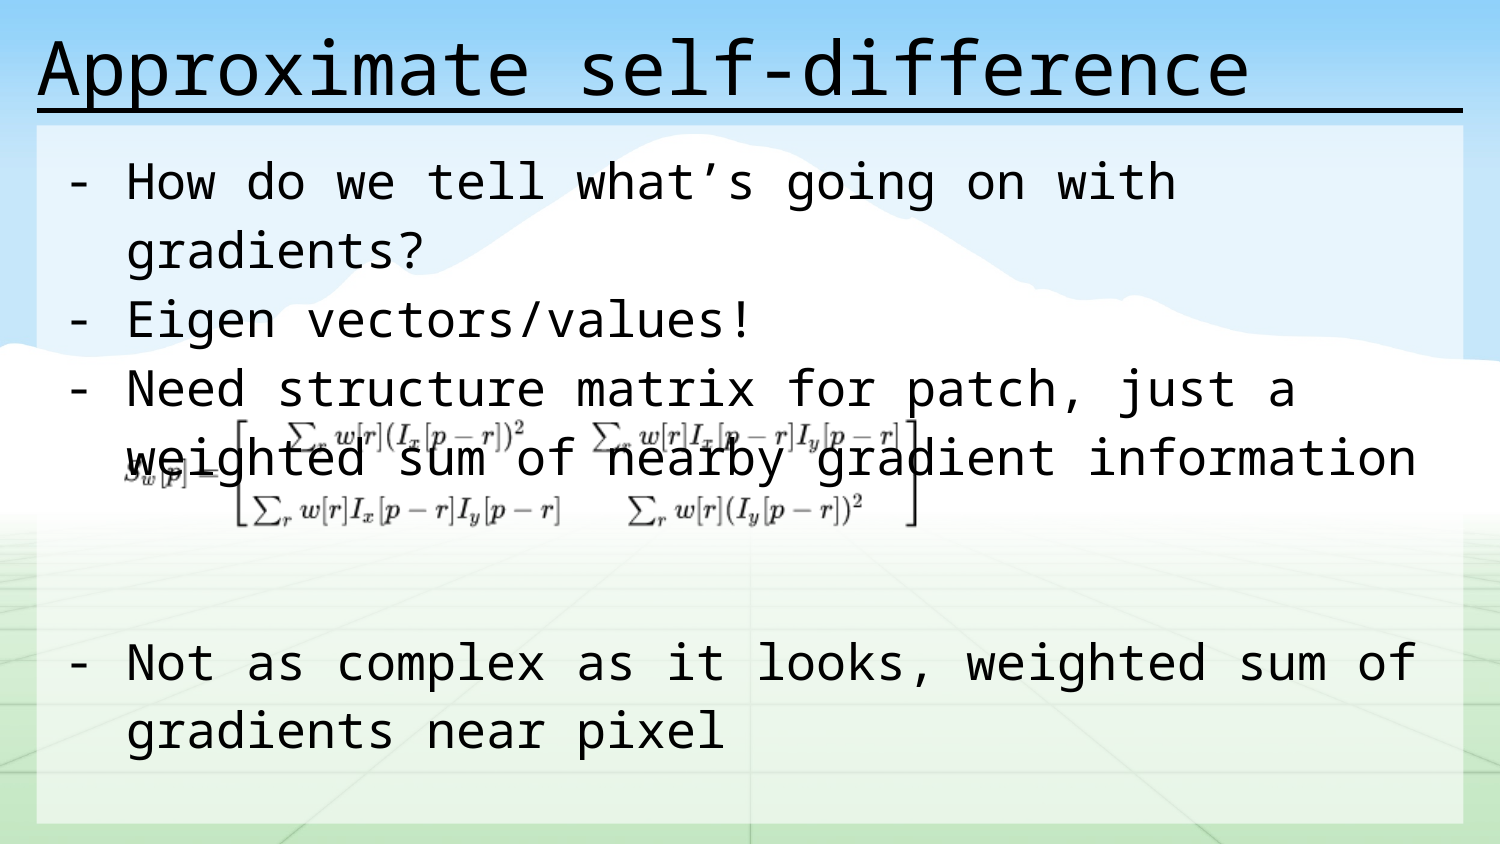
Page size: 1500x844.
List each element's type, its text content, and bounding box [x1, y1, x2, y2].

title Approximate self-difference [20, 31, 1479, 126]
list How do we tell what’s going on with gradients? Eigen vectors/values! Need structure matrix for patch, just a weighted sum of nearby gradient information Not as complex as it looks, weighted sum of gradients near pixel [36, 125, 1464, 824]
picture [0, 0, 1500, 844]
